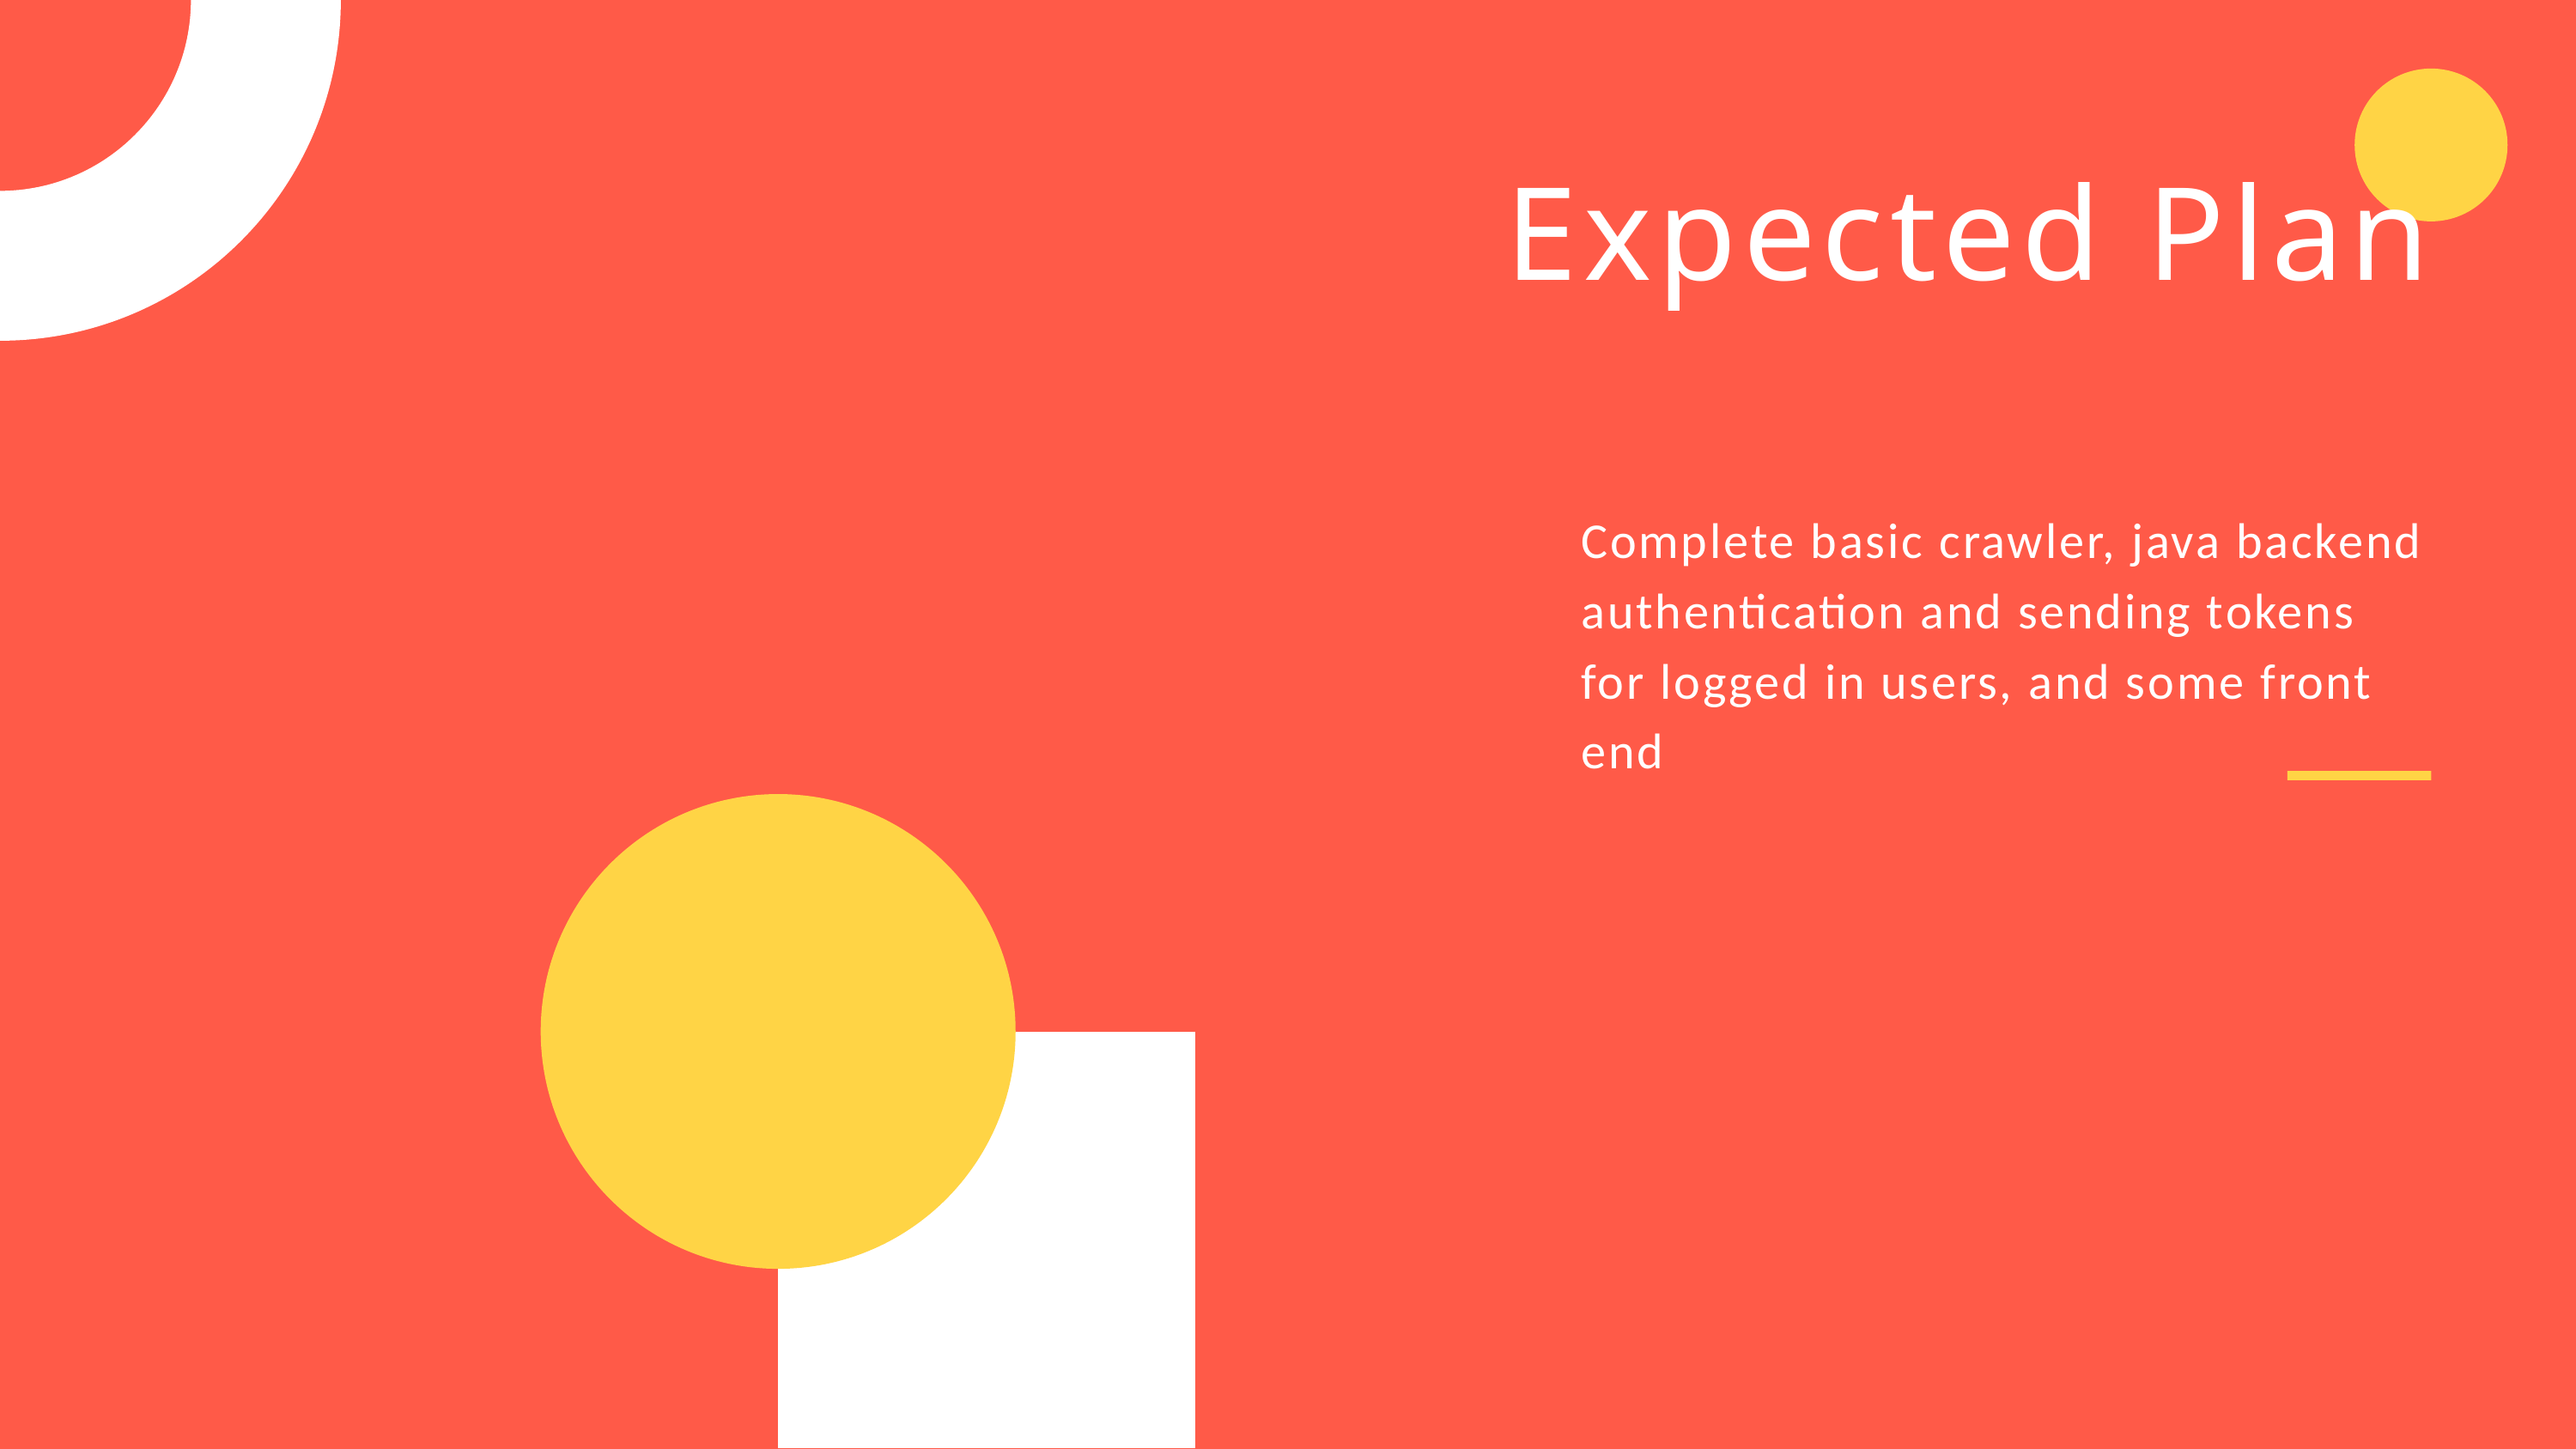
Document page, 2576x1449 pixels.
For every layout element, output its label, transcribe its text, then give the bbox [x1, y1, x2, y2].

text_box Expected Plan [1489, 125, 2432, 306]
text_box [2287, 737, 2432, 813]
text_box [1668, 306, 1679, 310]
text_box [777, 1031, 1196, 1449]
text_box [0, 0, 342, 342]
text_box Complete basic crawler, java backend authentication and sending tokens for logged in users, and some front end [1581, 498, 2429, 779]
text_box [2354, 68, 2508, 222]
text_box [540, 793, 1016, 1270]
